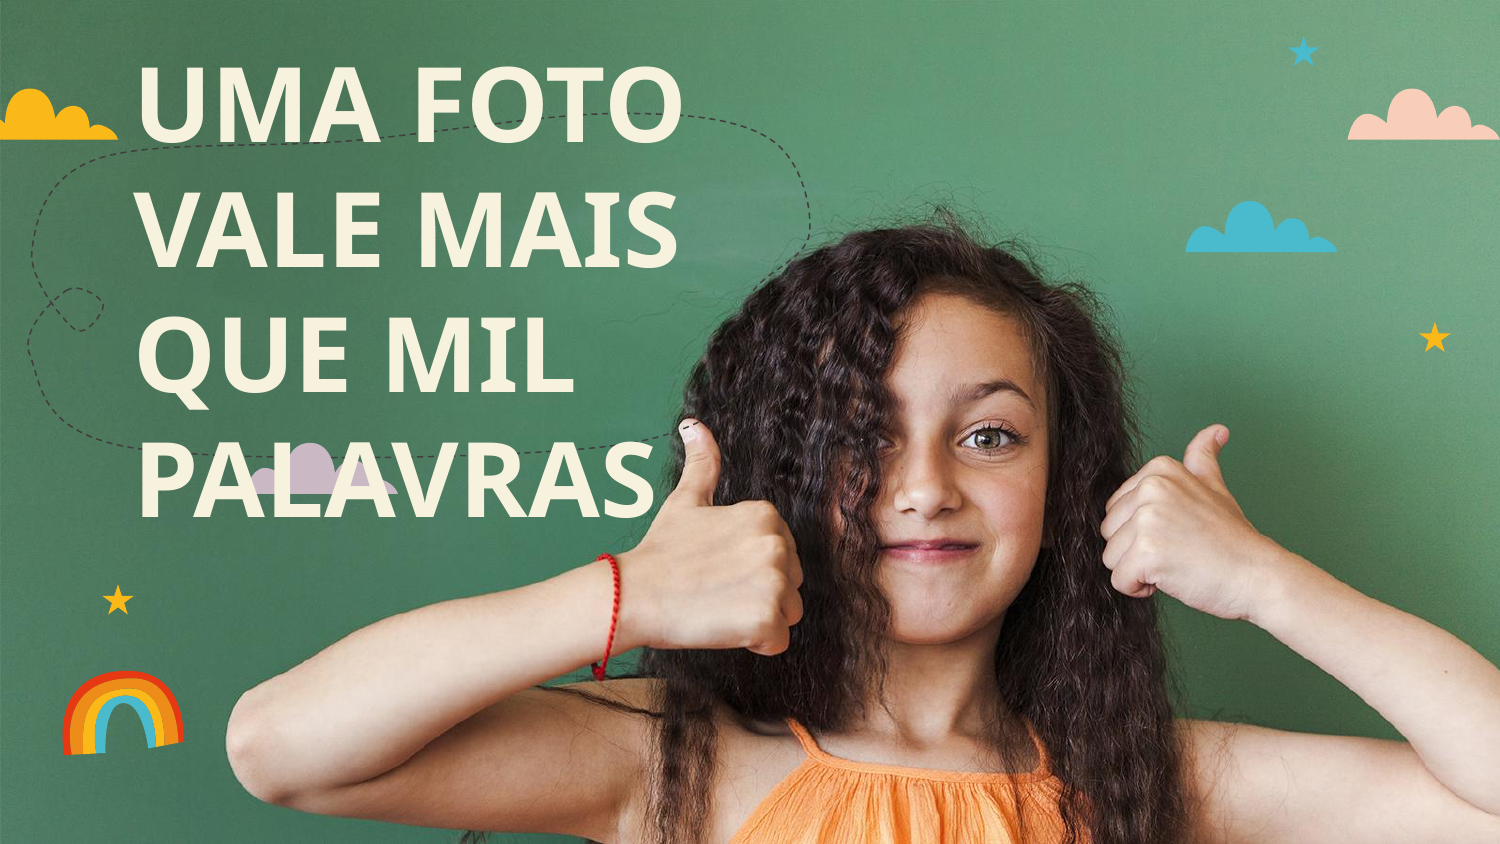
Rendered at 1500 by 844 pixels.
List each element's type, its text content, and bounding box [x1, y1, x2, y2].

title UMA FOTO VALE MAIS QUE MIL PALAVRAS [118, 158, 741, 418]
picture [0, 0, 1500, 844]
